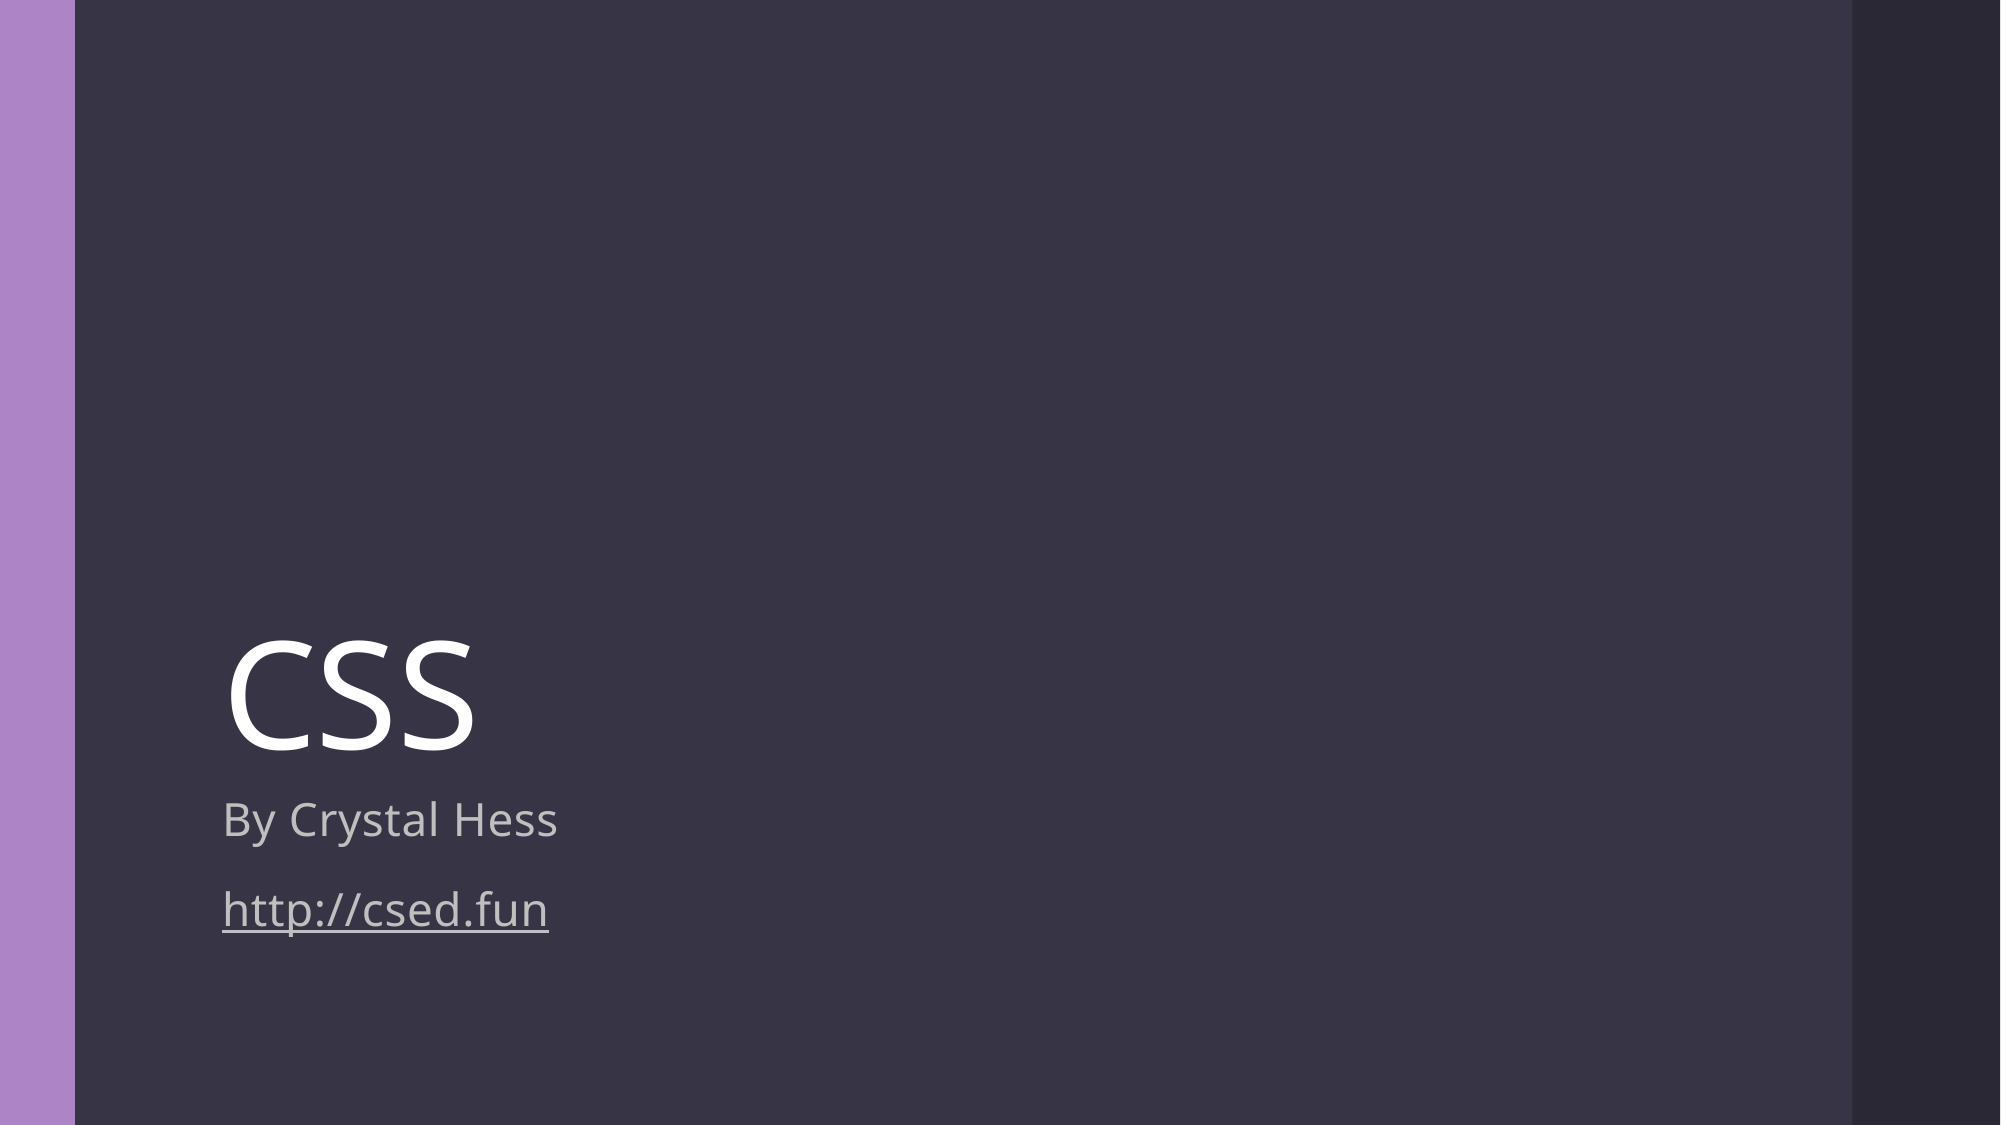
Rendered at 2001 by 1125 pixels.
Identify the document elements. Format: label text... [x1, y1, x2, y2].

subtitle By Crystal Hess http://csed.fun [206, 787, 1752, 1065]
title CSS [206, 124, 1752, 787]
